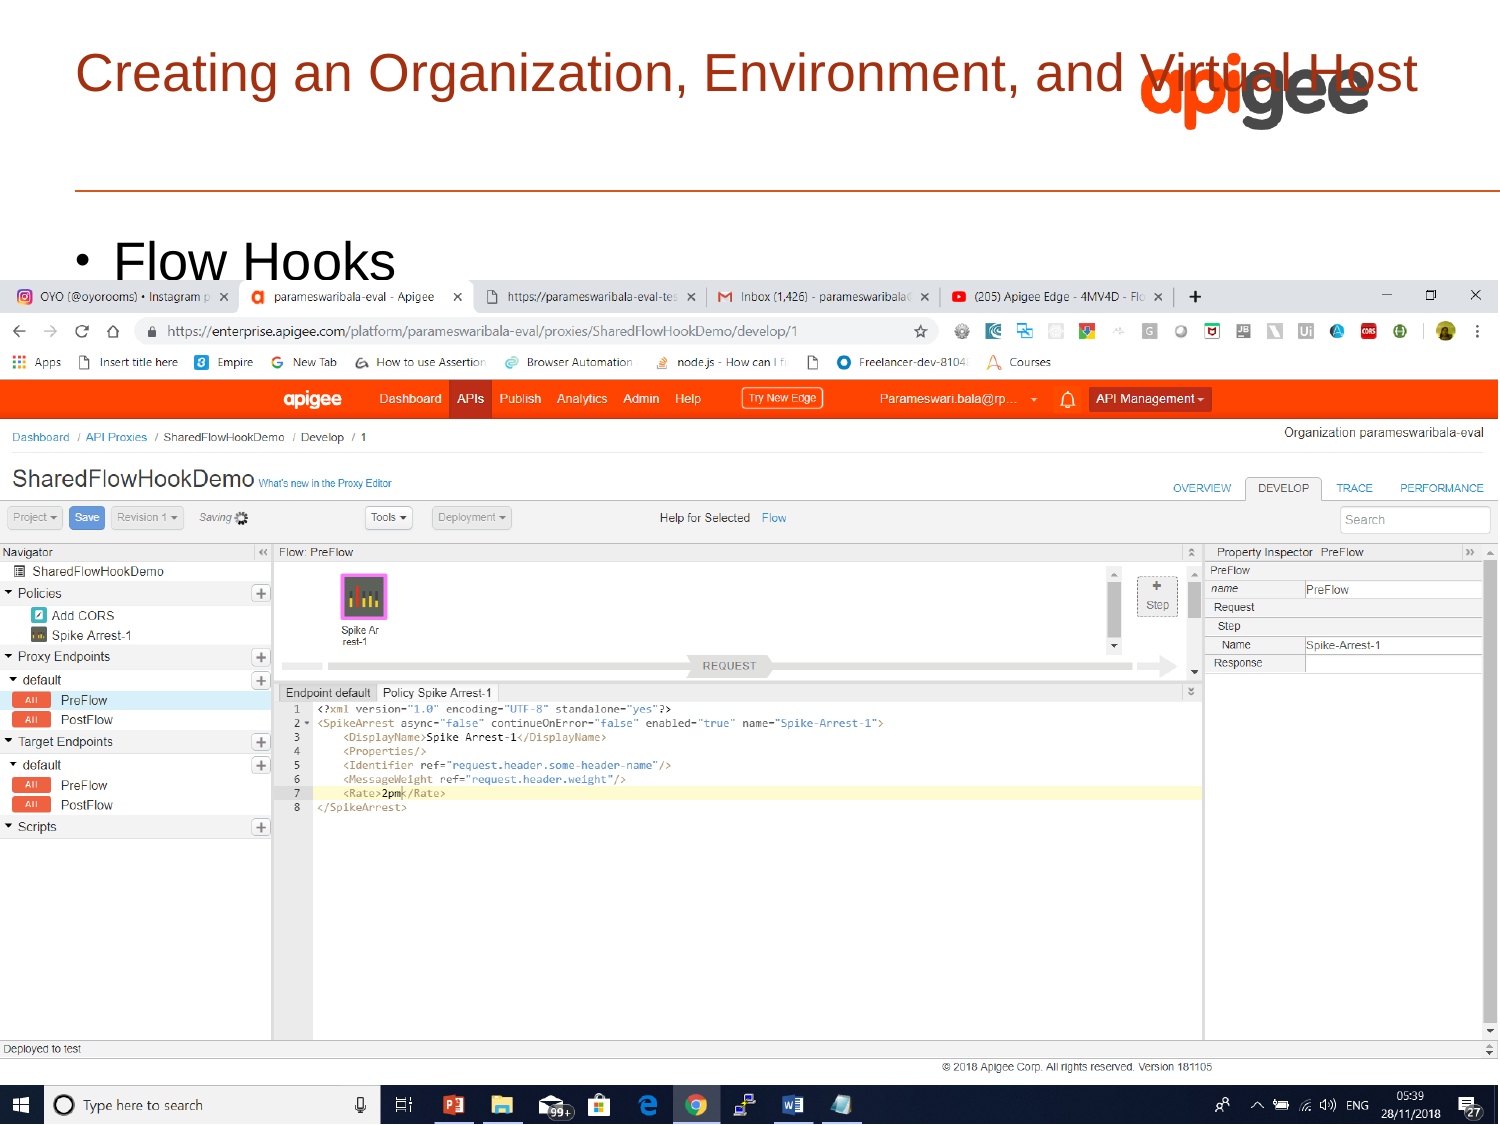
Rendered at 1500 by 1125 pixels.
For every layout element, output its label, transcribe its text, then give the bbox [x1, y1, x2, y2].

title Creating an Organization, Environment, and Virtual Host [75, 27, 1422, 157]
list Flow Hooks [75, 226, 1425, 278]
picture [0, 279, 1498, 1125]
